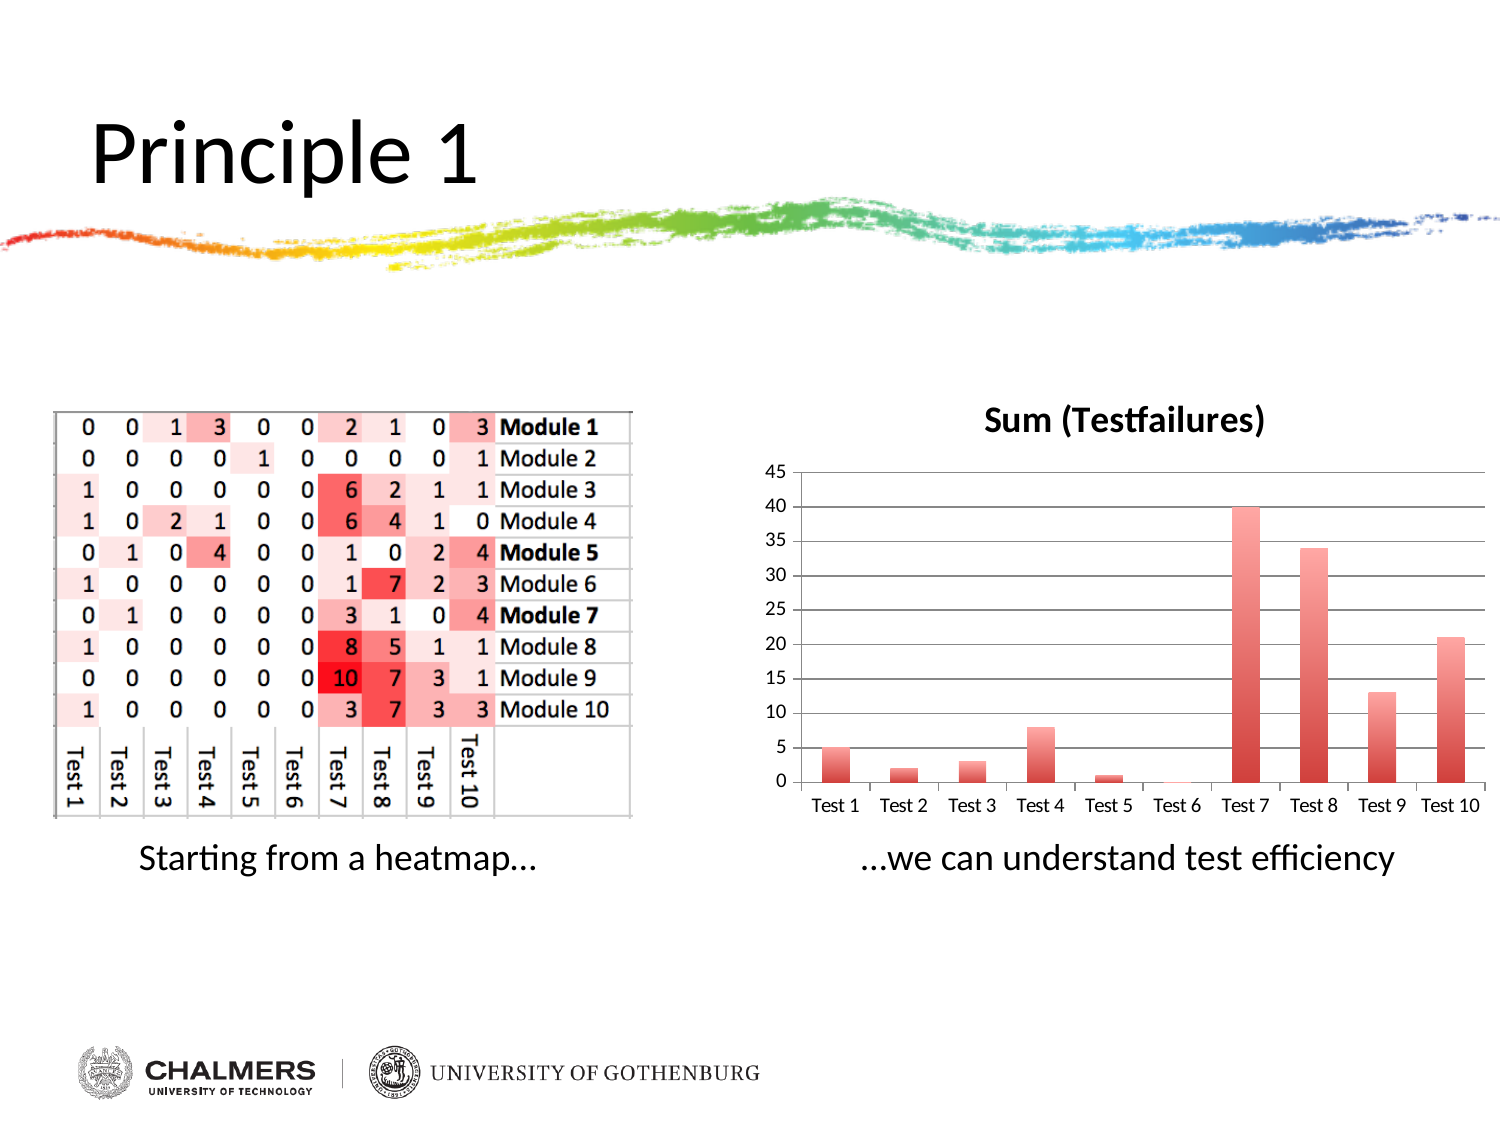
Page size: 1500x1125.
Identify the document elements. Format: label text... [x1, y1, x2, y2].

picture [0, 162, 1500, 292]
chart [749, 376, 1500, 827]
text_box Starting from a heatmap… [124, 826, 552, 886]
picture [52, 411, 633, 819]
title Principle 1 [75, 76, 1425, 218]
text_box …we can understand test efficiency [846, 836, 1411, 886]
